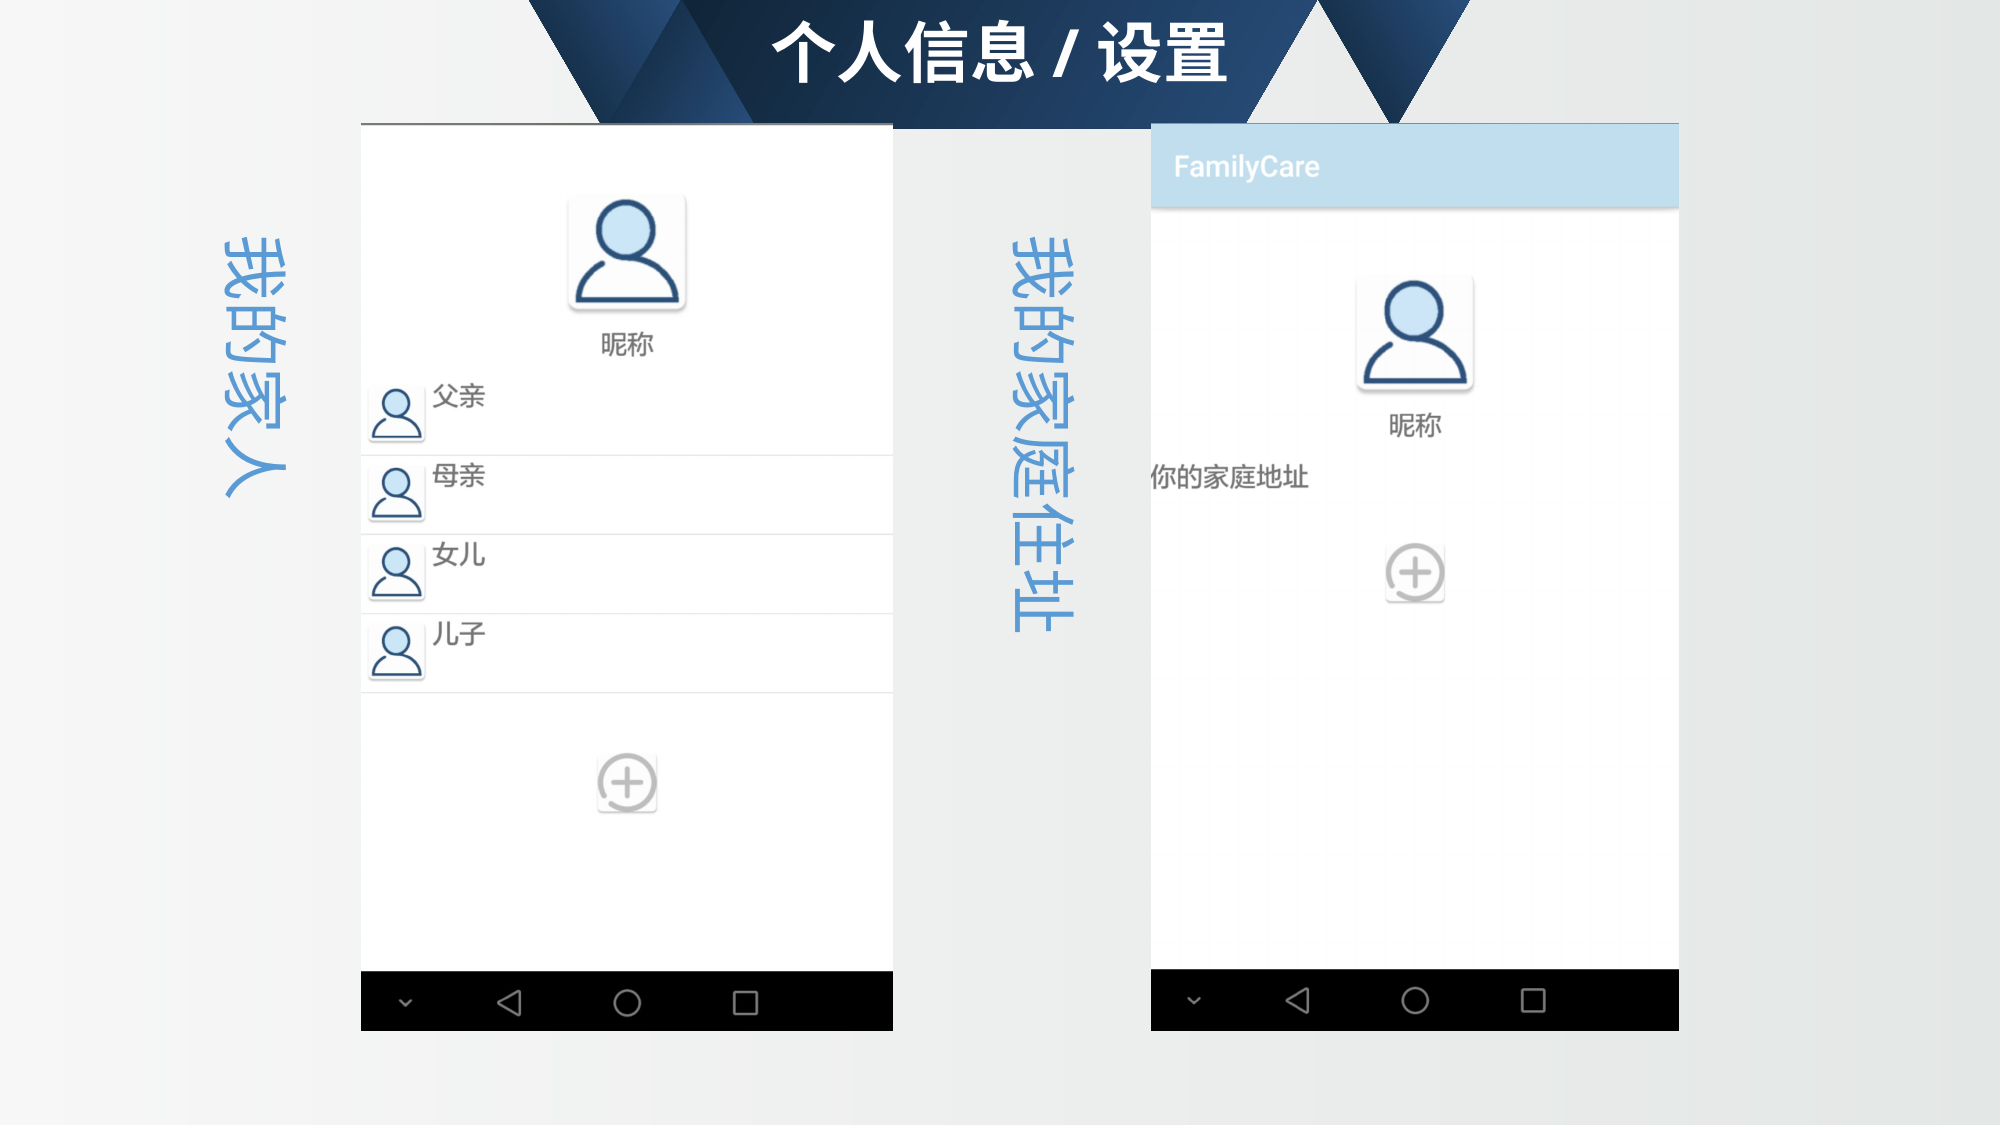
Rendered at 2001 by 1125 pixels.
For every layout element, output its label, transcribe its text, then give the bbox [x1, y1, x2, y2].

text_box 我的家人 [193, 219, 305, 895]
title 个人信息/设置 [734, 4, 1266, 107]
text_box 我的家庭住址 [981, 219, 1093, 895]
picture [1151, 123, 1679, 1031]
picture [361, 123, 893, 1031]
